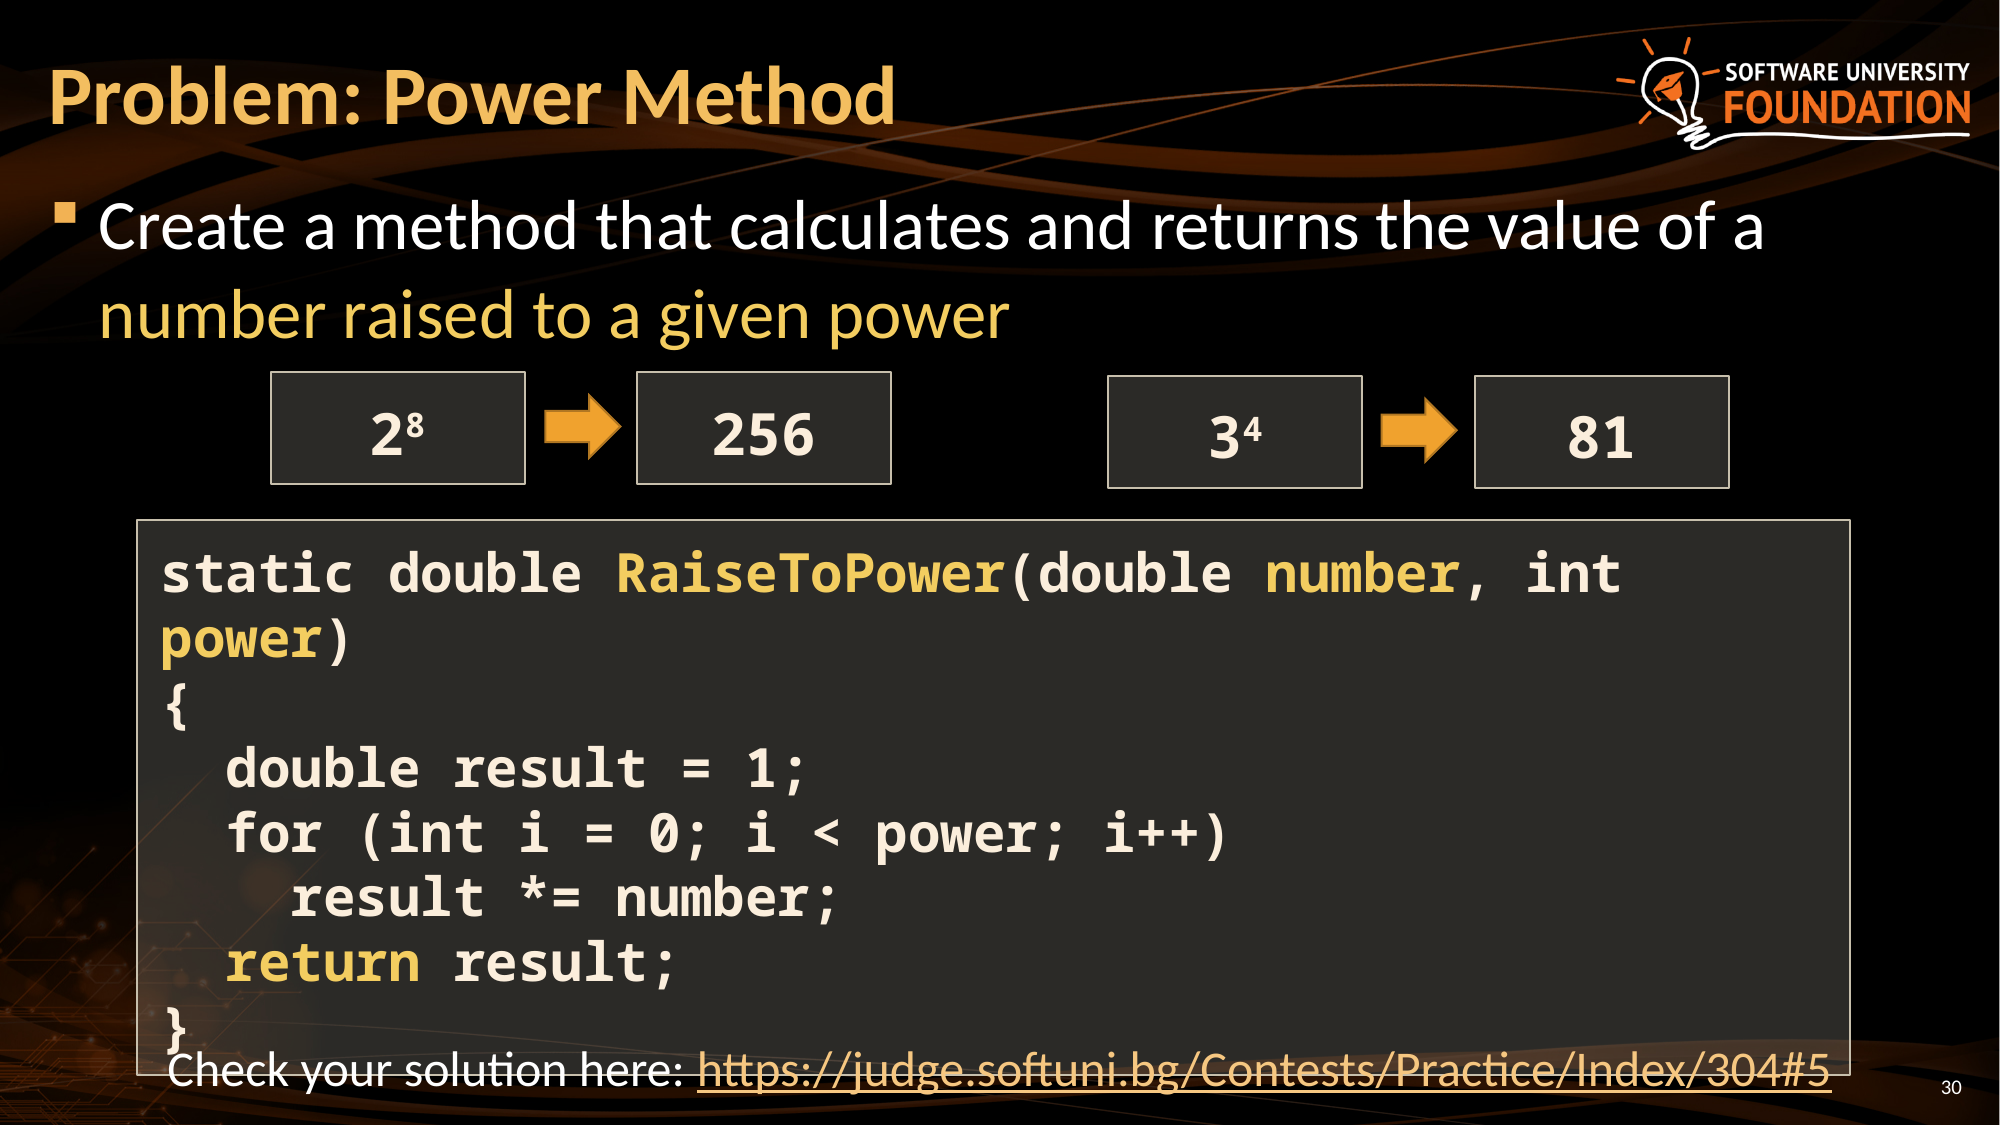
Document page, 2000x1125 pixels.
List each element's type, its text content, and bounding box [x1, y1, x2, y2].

picture [0, 0, 2000, 1125]
text_box 81 [1474, 375, 1729, 489]
text_box [544, 392, 622, 461]
text_box 28 [270, 371, 525, 485]
text_box Check your solution here: https://judge.softuni.bg/Contests/Practice/Index/304#5 [102, 1029, 1898, 1105]
text_box 34 [1108, 375, 1363, 489]
text_box static double RaiseToPower(double number, int power) { double result = 1; for (int i = 0; i < power; i++) result *= number; return result; } [137, 520, 1850, 1029]
title Problem: Power Method [30, 6, 1602, 189]
slide_number 30 [1898, 1070, 1968, 1103]
list Create a method that calculates and returns the value of a number raised to a given power [31, 168, 1968, 1083]
text_box 256 [637, 371, 892, 485]
text_box [1380, 396, 1459, 464]
